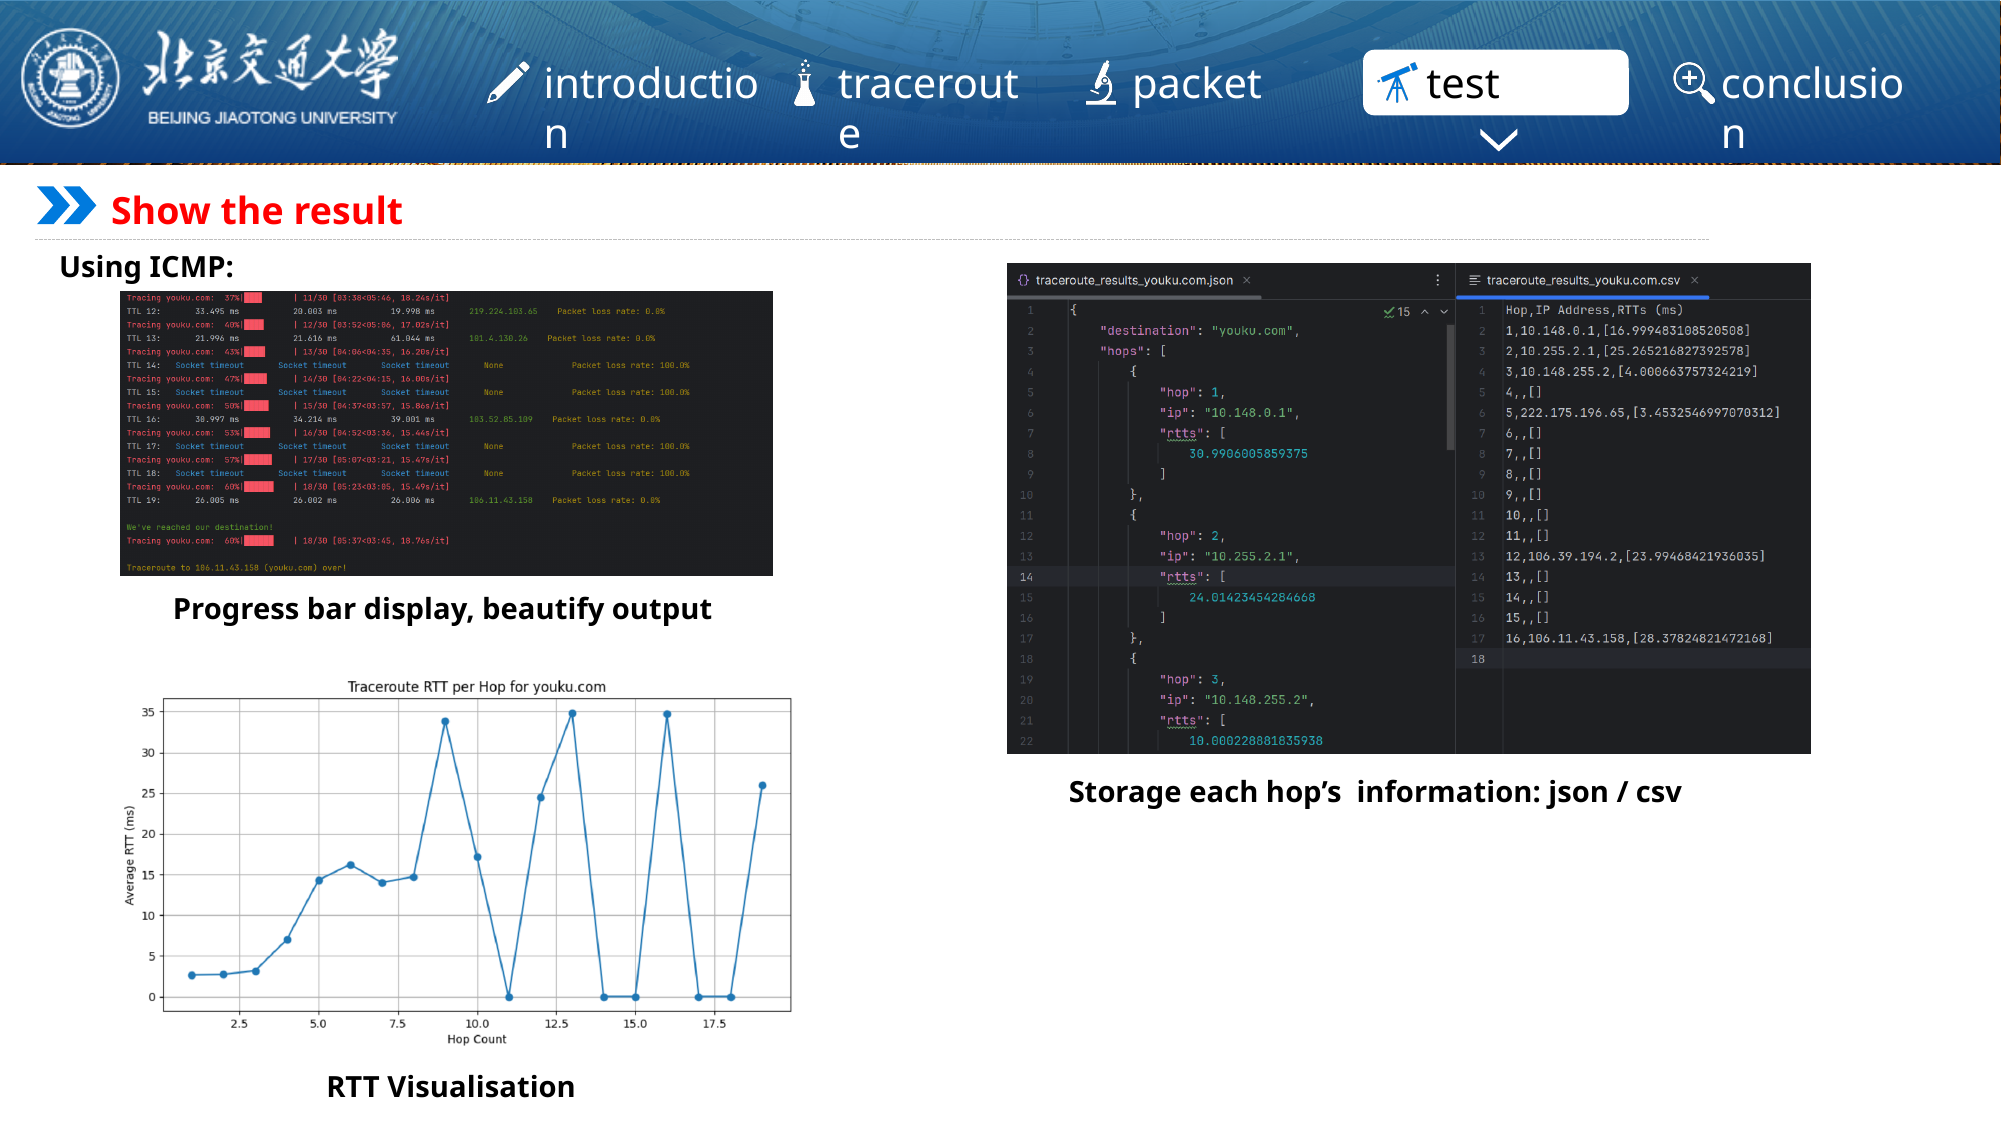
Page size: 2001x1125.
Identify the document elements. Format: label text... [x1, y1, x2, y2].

picture [120, 291, 773, 576]
picture [0, 1, 2001, 165]
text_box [35, 180, 1915, 532]
picture [1007, 263, 1811, 754]
picture [69, 651, 806, 1054]
text_box RTT Visualisation [311, 1061, 626, 1111]
text_box Progress bar display, beautify output [158, 582, 806, 633]
text_box Storage each hop’s information: json / csv [1054, 765, 1793, 816]
